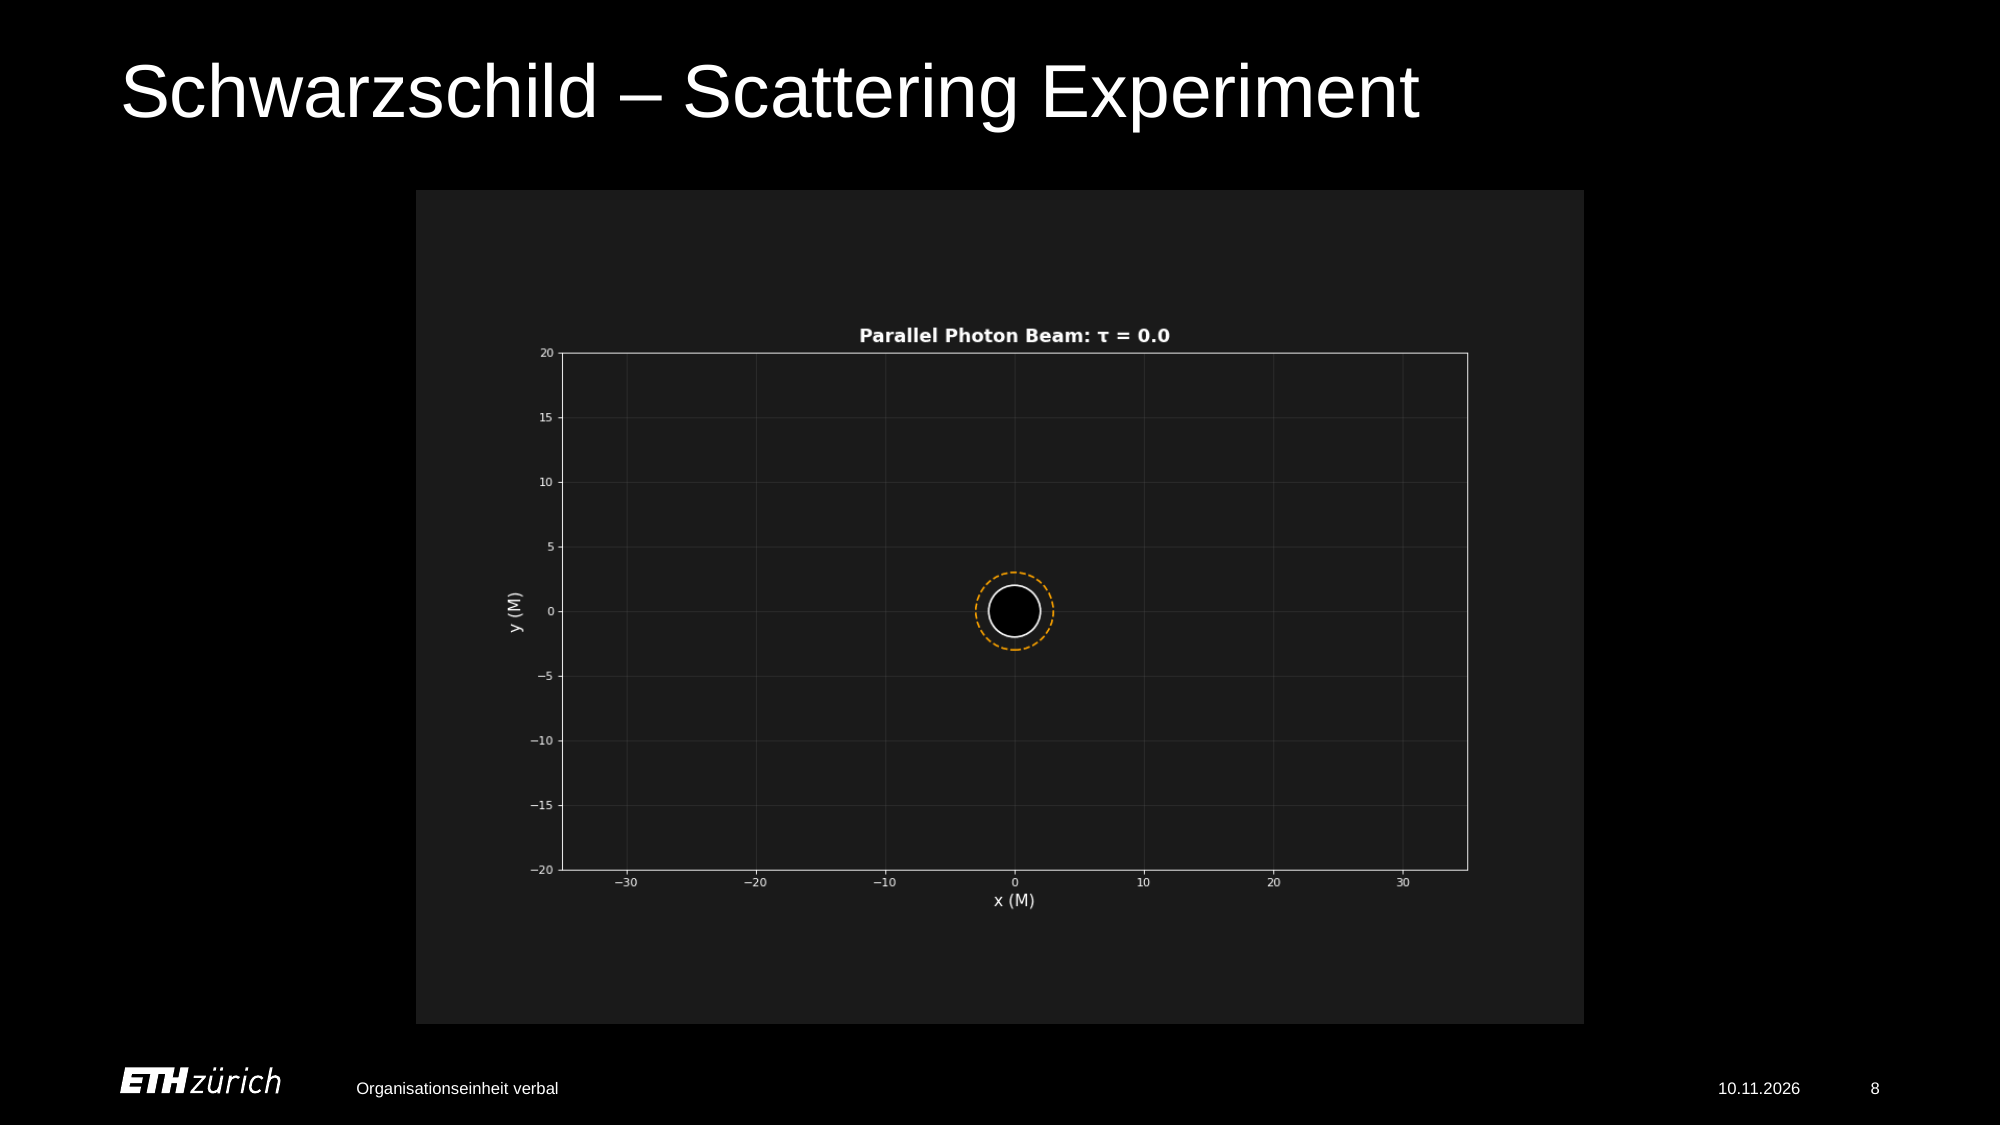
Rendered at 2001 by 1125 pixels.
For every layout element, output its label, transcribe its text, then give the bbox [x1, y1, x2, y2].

picture [416, 190, 1584, 1024]
slide_number 8 [1827, 1069, 1880, 1106]
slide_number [1718, 1069, 1819, 1106]
title Schwarzschild – Scattering Experiment [120, 42, 1880, 191]
footer Organisationseinheit verbal [356, 1069, 1243, 1106]
